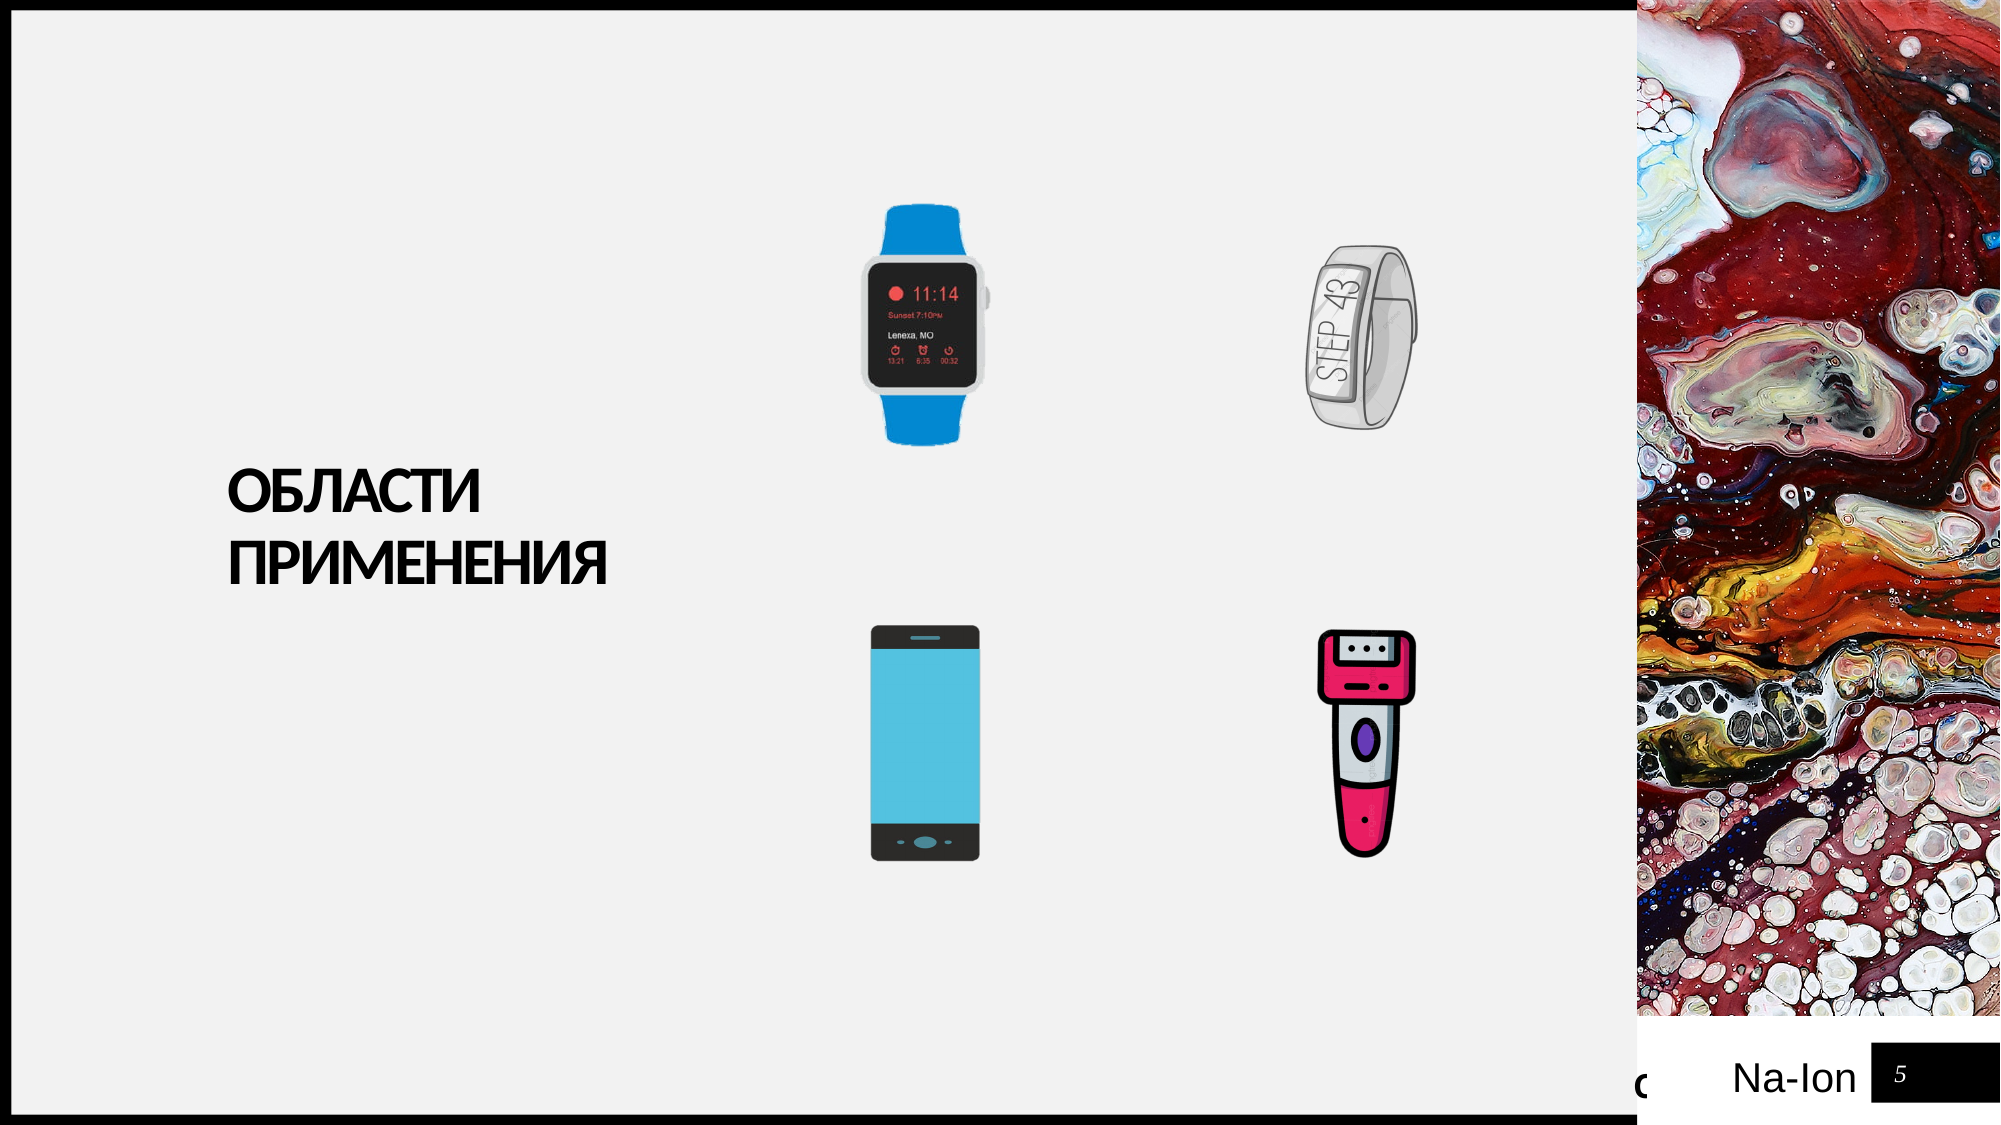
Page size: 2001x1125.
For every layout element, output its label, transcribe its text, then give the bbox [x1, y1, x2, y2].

picture [769, 587, 1081, 899]
picture [1158, 521, 1564, 927]
picture [1259, 235, 1464, 440]
text_box Na-Ion [1717, 1043, 1878, 1109]
text_box [1646, 1034, 1859, 1110]
title Области применения [228, 491, 728, 563]
picture [1637, 0, 2000, 1016]
picture [764, 163, 1086, 485]
slide_number 5 [1878, 1050, 1924, 1096]
